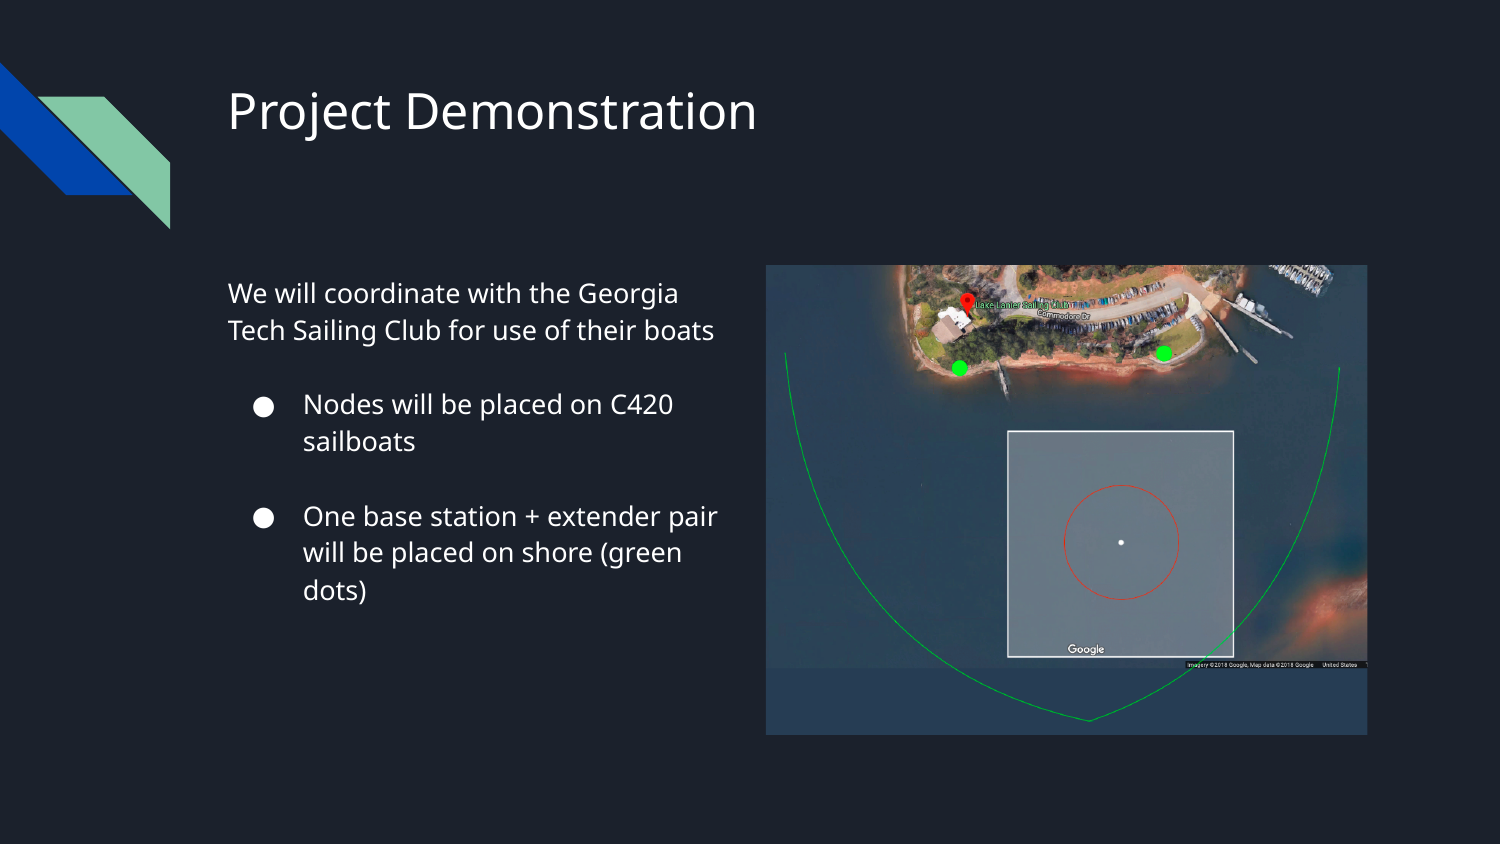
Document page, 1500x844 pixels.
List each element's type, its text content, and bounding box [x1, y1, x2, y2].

picture [765, 265, 1368, 735]
list We will coordinate with the Georgia Tech Sailing Club for use of their boats Nodes will be placed on C420 sailboats One base station + extender pair will be placed on shore (green dots) [212, 257, 756, 735]
title Project Demonstration [212, 64, 1368, 215]
